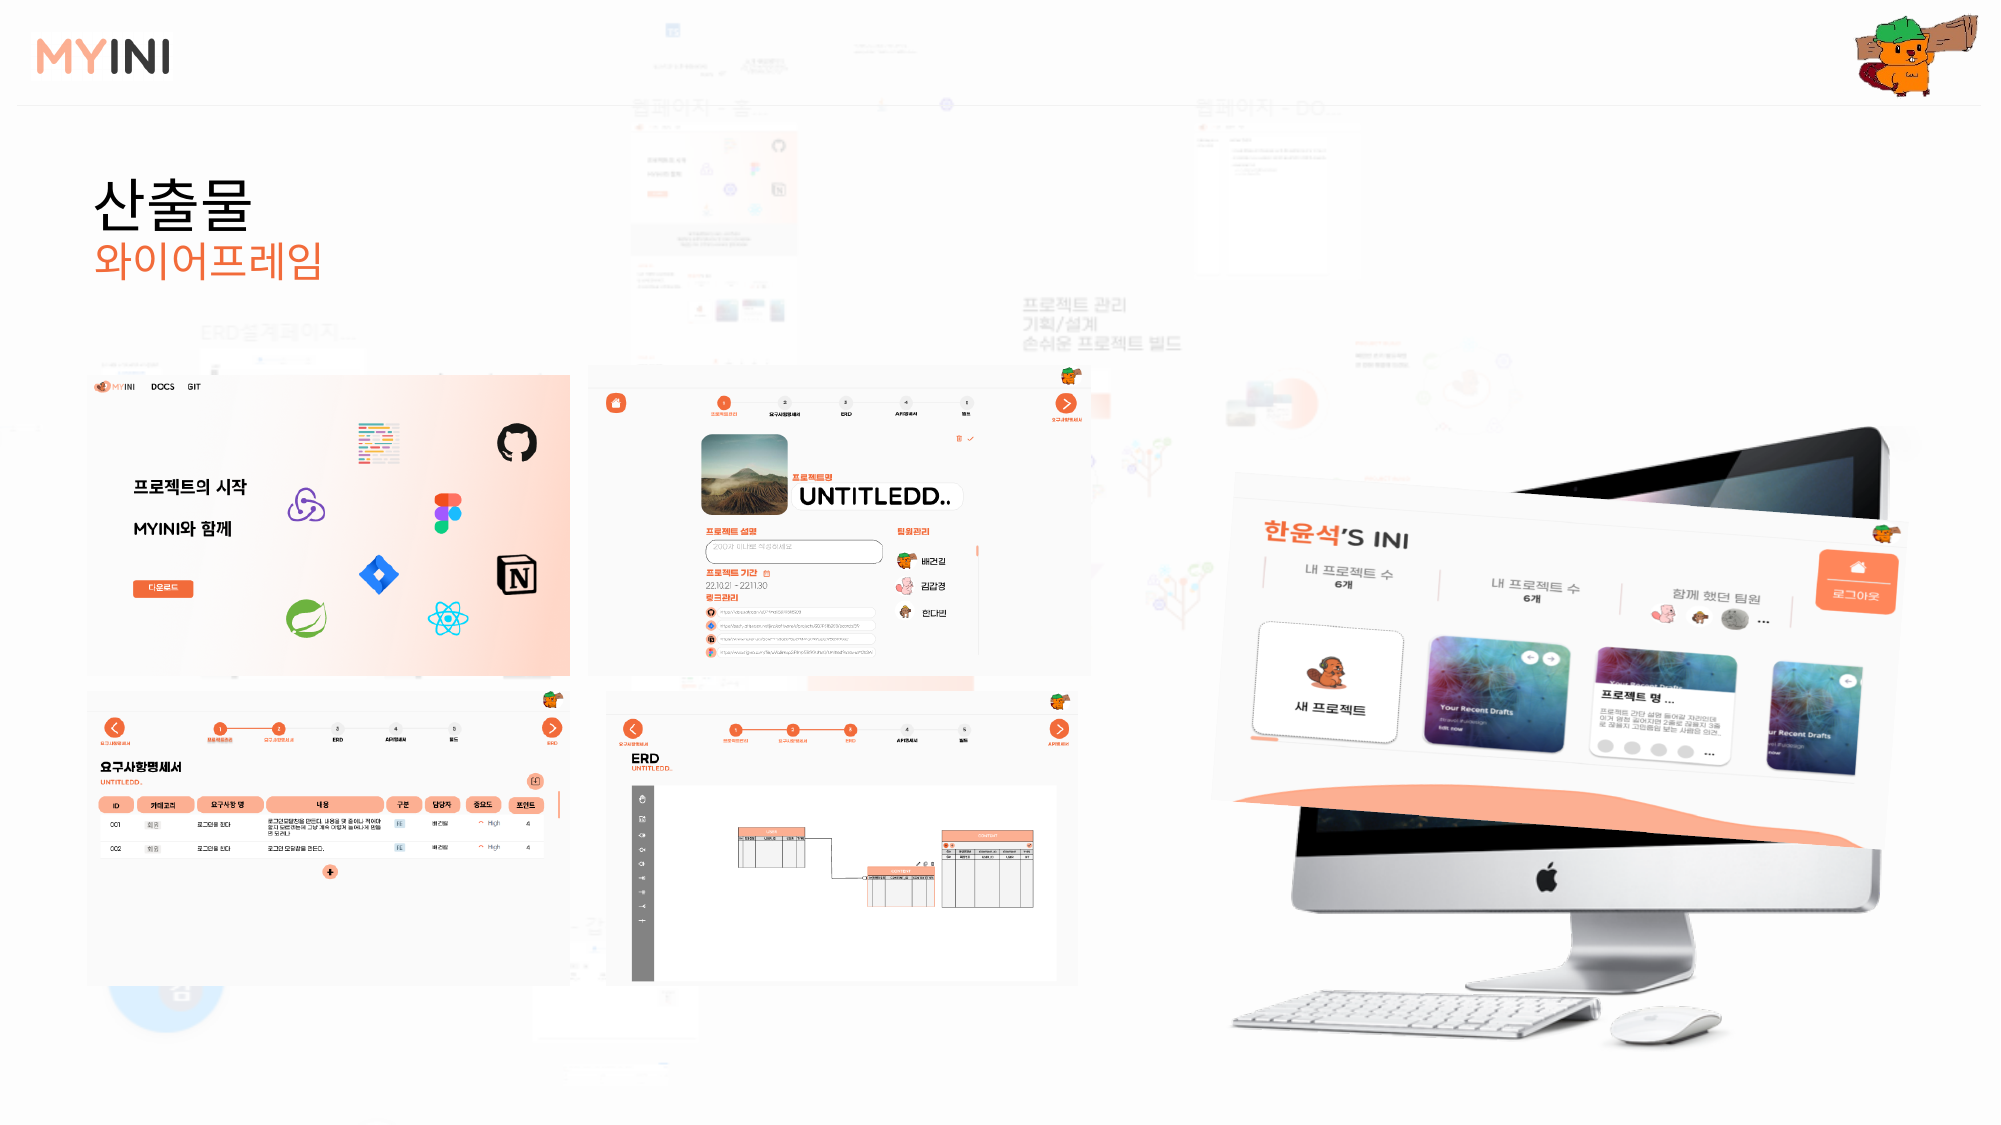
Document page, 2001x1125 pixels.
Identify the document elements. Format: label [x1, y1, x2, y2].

text_box [1185, 426, 1981, 1069]
picture [0, 0, 2000, 1125]
